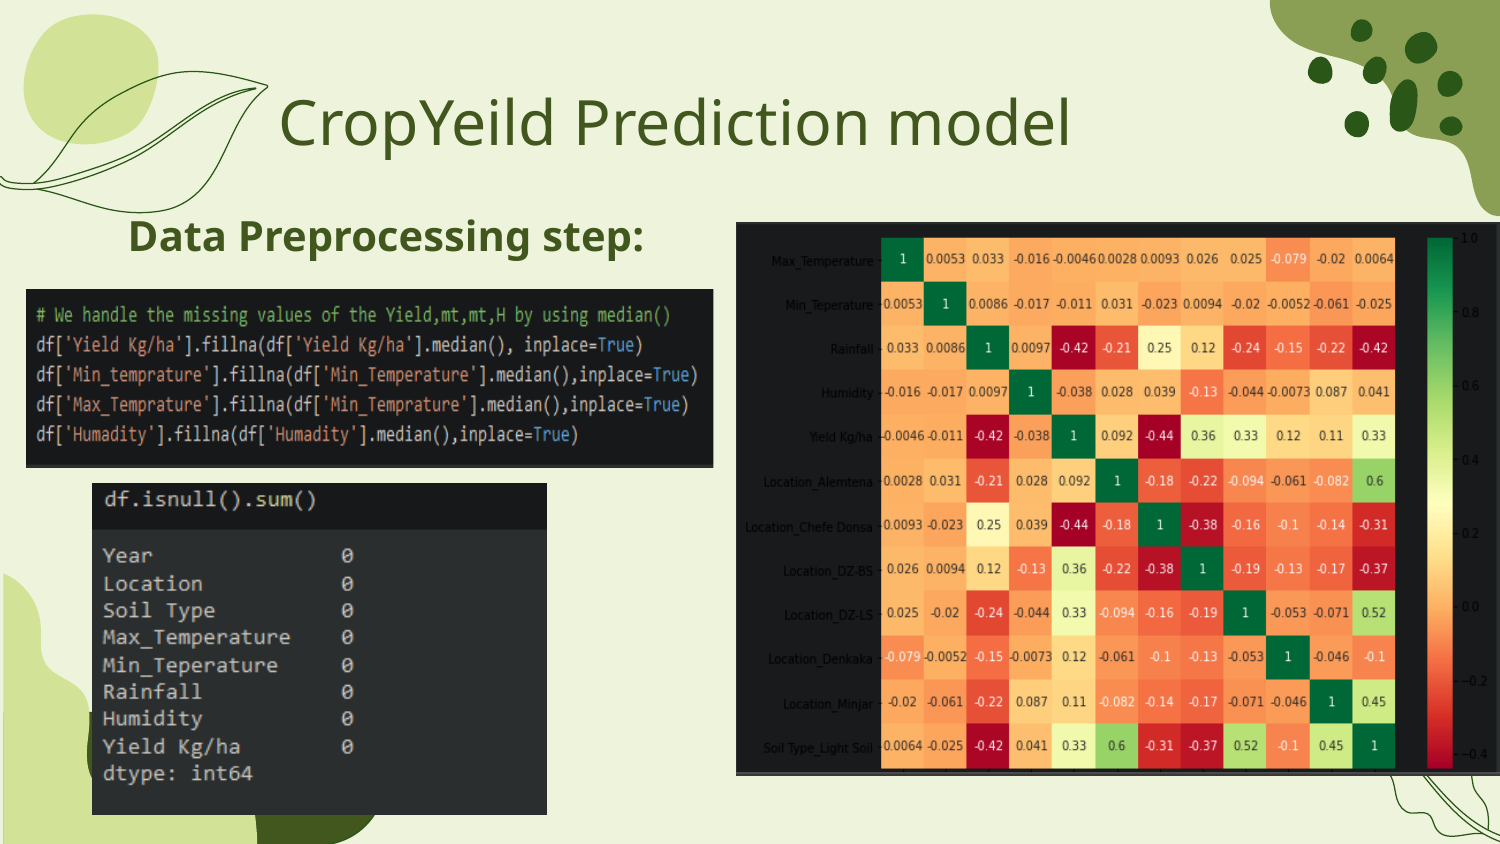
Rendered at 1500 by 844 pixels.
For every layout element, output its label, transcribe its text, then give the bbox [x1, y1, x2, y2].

picture [92, 483, 547, 816]
picture [735, 221, 1500, 776]
picture [23, 288, 714, 468]
subtitle Data Preprocessing step: [112, 194, 1278, 289]
title CropYeild Prediction model [44, 68, 1309, 163]
